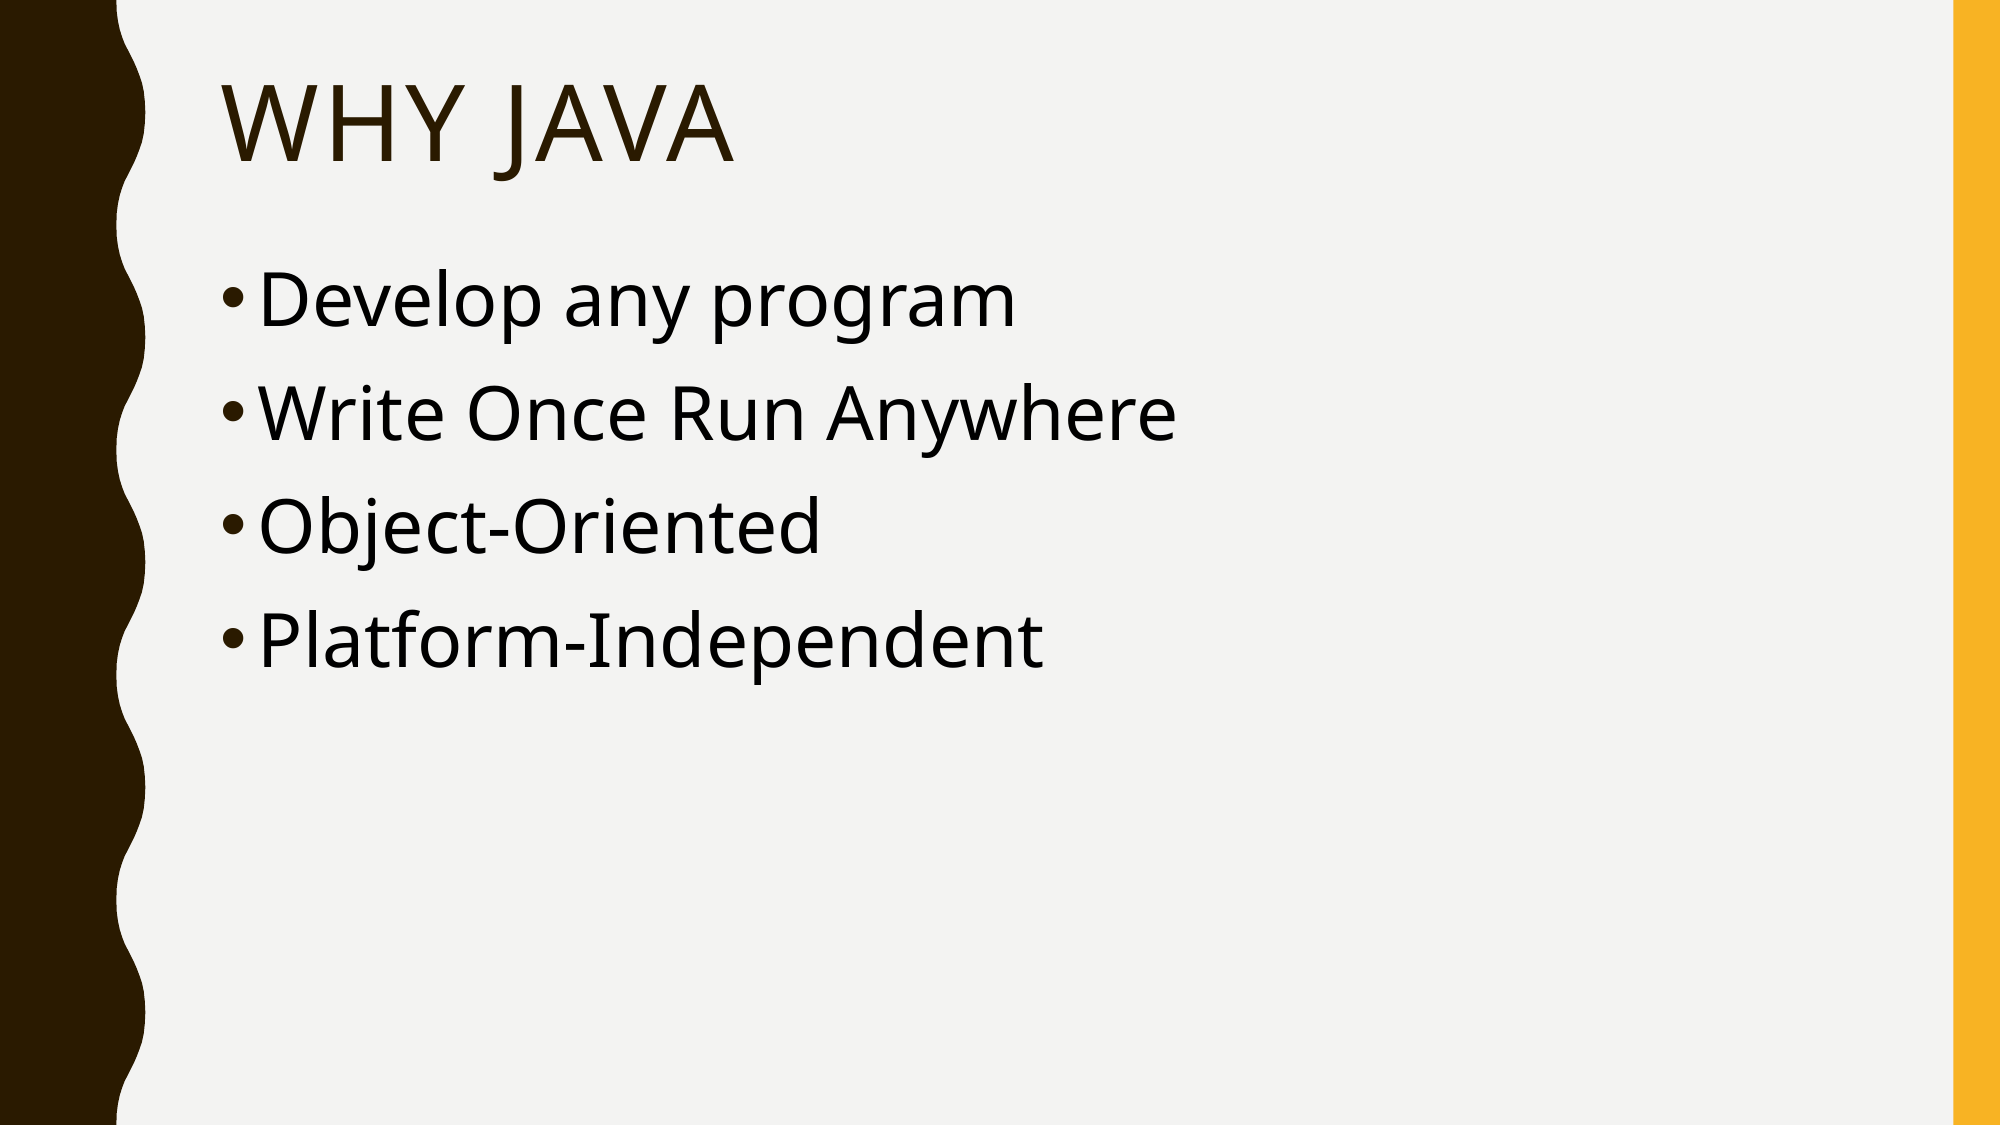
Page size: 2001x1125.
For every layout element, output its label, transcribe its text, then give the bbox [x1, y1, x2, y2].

list Develop any program Write Once Run Anywhere Object-Oriented Platform-Independent [205, 234, 1875, 1072]
title Why Java [205, 62, 1875, 234]
